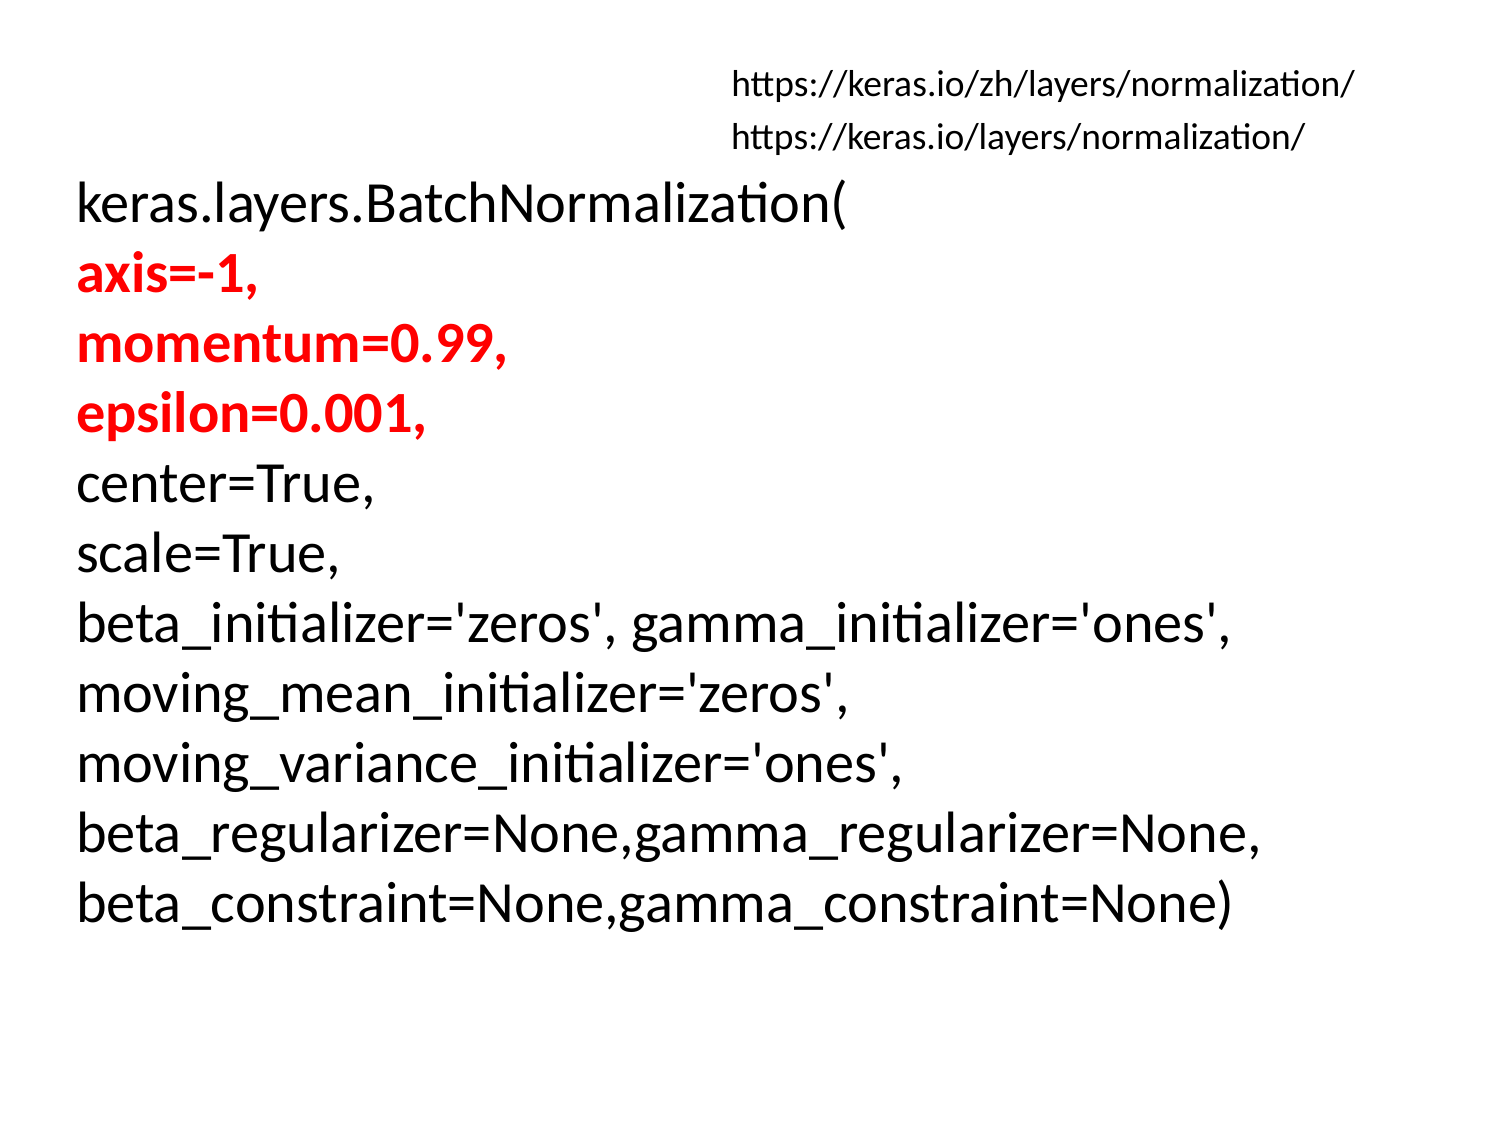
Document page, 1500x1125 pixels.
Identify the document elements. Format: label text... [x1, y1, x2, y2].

text_box keras.layers.BatchNormalization( axis=-1, momentum=0.99, epsilon=0.001, center=True, scale=True, beta_initializer='zeros', gamma_initializer='ones', moving_mean_initializer='zeros', moving_variance_initializer='ones', beta_regularizer=None,gamma_regularizer=None, beta_constraint=None,gamma_constraint=None) [61, 156, 1364, 941]
text_box https://keras.io/layers/normalization/ [716, 104, 1322, 164]
text_box https://keras.io/zh/layers/normalization/ [716, 52, 1371, 112]
